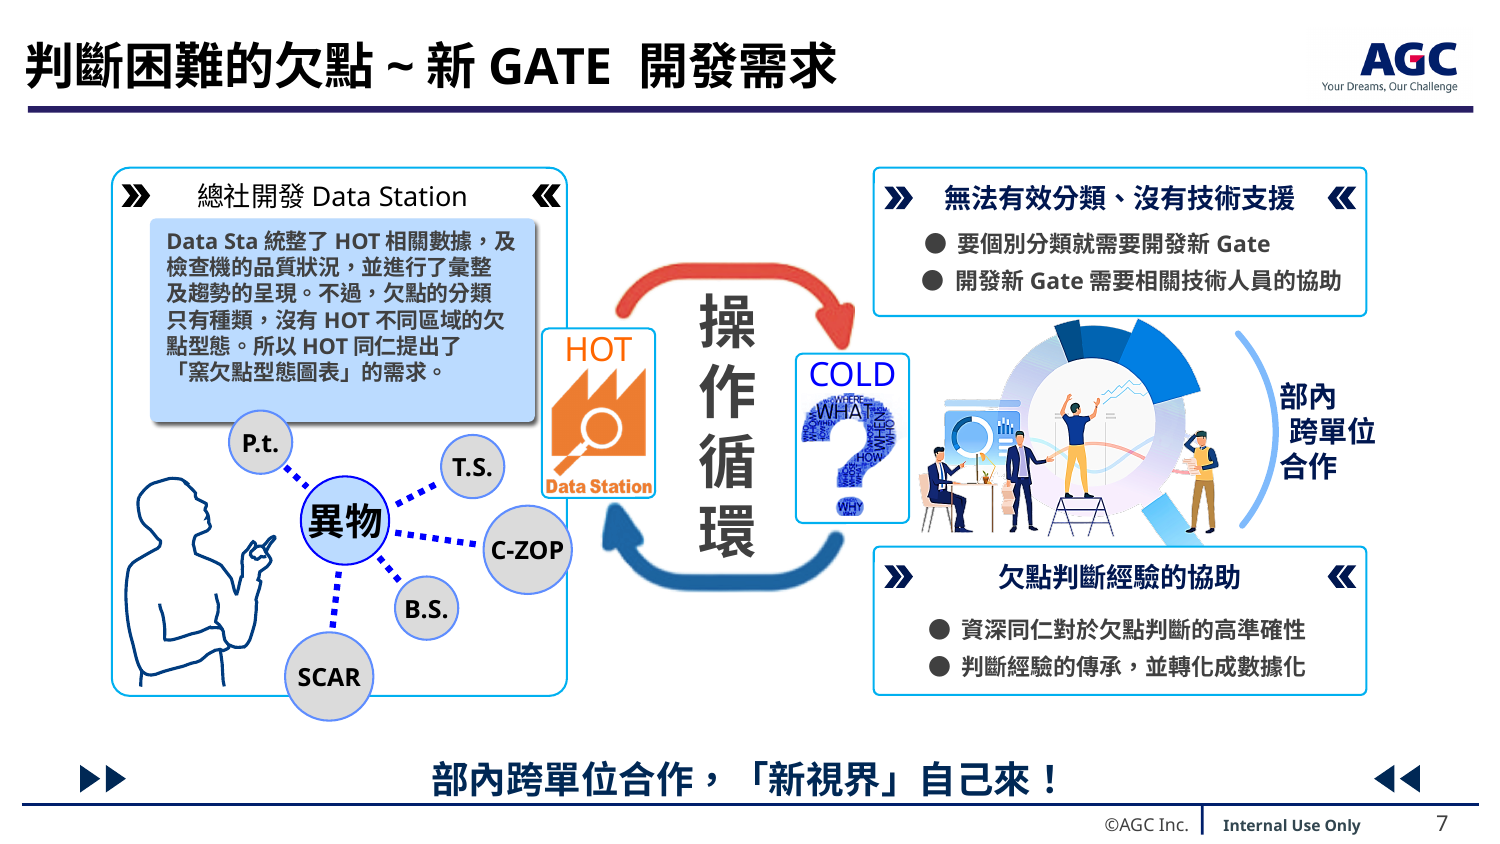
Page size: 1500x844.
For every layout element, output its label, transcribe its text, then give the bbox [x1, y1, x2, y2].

picture [920, 318, 980, 545]
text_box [535, 259, 920, 593]
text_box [80, 764, 126, 793]
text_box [884, 552, 1357, 601]
text_box 部內跨單位合作，「新視界」自己來！ [416, 748, 1084, 809]
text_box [980, 284, 1393, 580]
text_box [920, 302, 980, 318]
text_box ● 開發新Gate需要相關技術人員的協助 [906, 258, 1358, 302]
text_box ● 要個別分類就需要開發新Gate [908, 222, 1286, 258]
text_box ● 資深同仁對於欠點判斷的高準確性 [912, 607, 1323, 644]
text_box ● 判斷經驗的傳承，並轉化成數據化 [912, 644, 1323, 688]
picture [1306, 27, 1473, 106]
text_box [920, 546, 980, 552]
text_box [872, 166, 1368, 284]
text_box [884, 173, 1357, 222]
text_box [111, 167, 572, 721]
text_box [1374, 764, 1420, 793]
text_box 判斷困難的欠點~新GATE 開發需求 [9, 34, 853, 104]
text_box [872, 580, 1368, 696]
